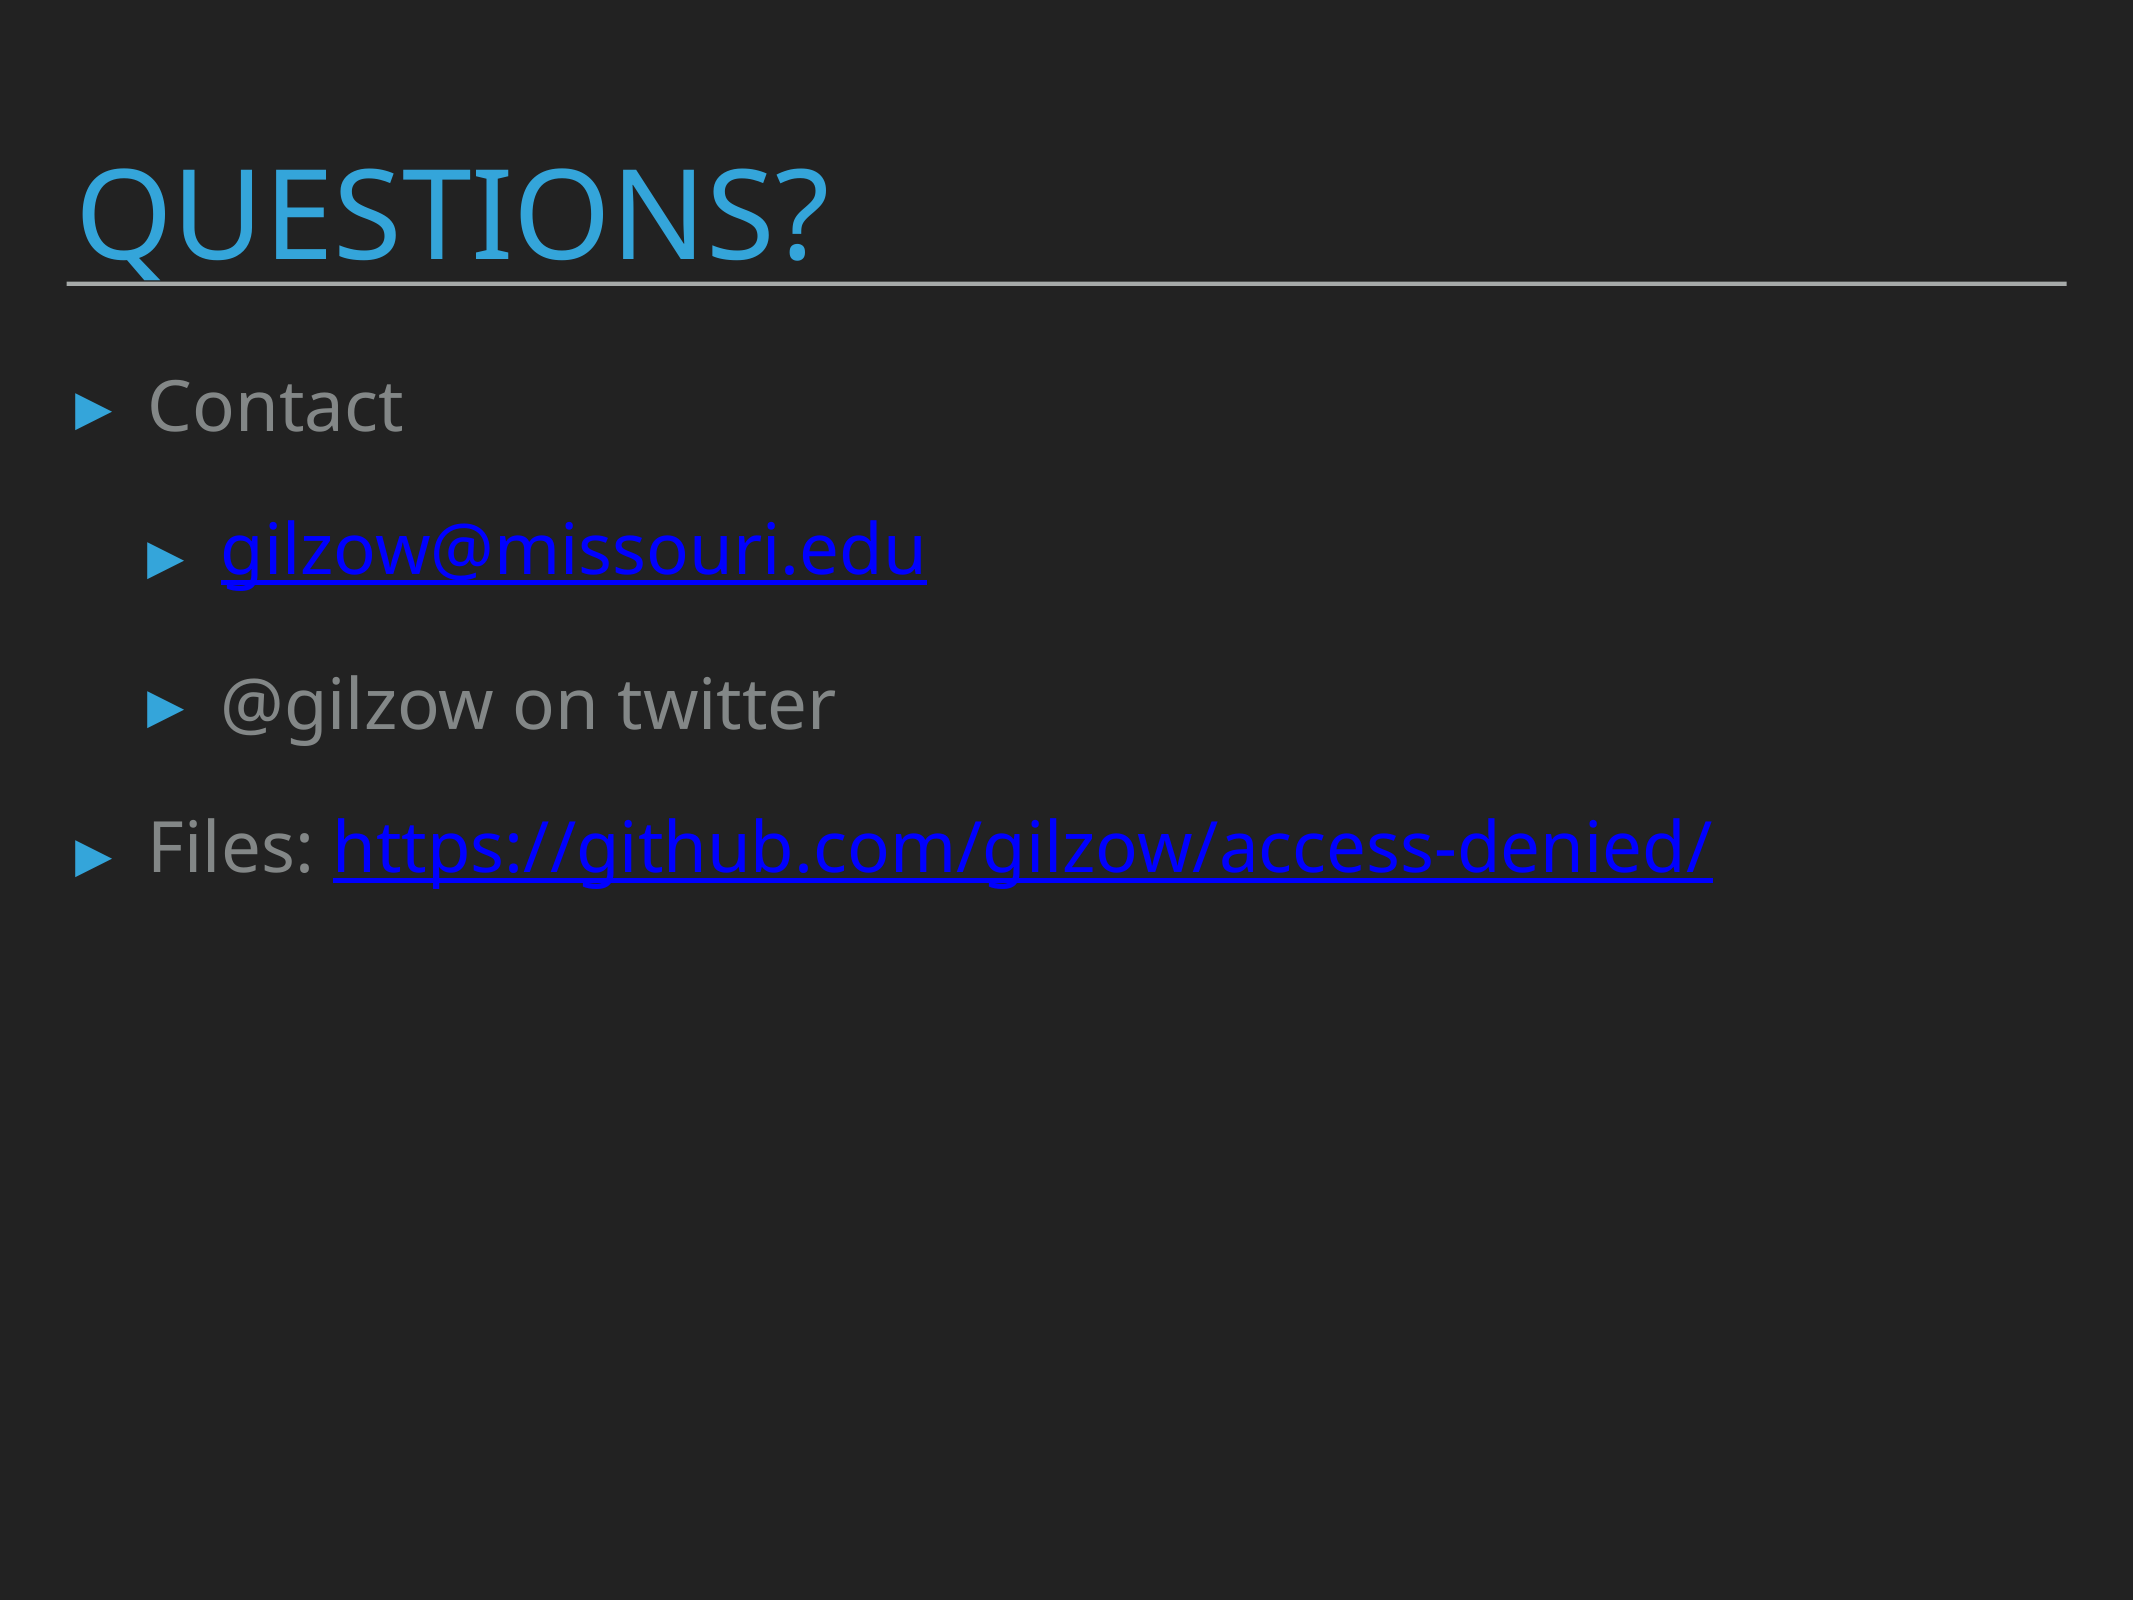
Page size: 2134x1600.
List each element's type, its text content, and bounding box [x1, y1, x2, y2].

title questions? [66, 154, 2068, 310]
list Contact gilzow@missouri.edu @gilzow on twitter Files: https://github.com/gilzow/access-denied/ [66, 351, 2068, 1355]
